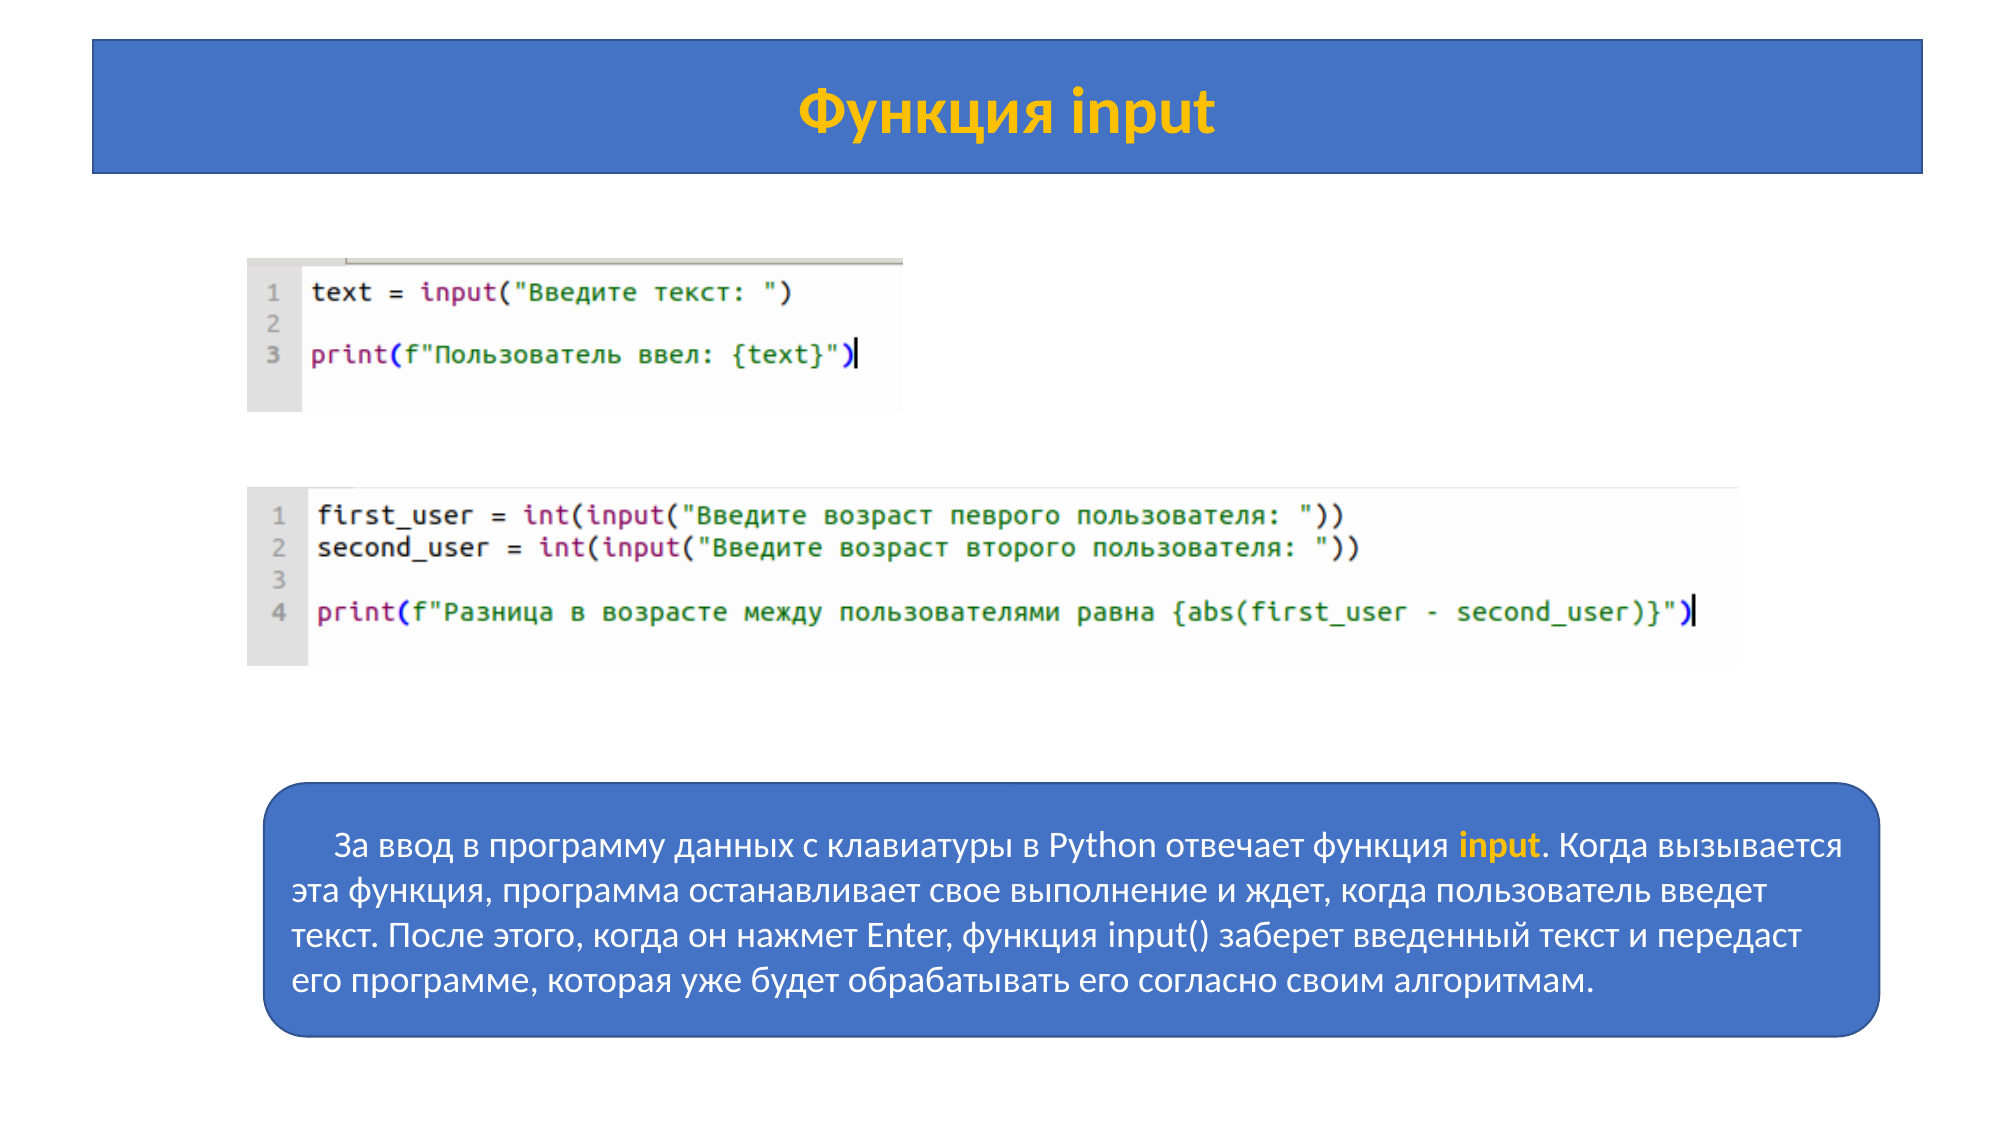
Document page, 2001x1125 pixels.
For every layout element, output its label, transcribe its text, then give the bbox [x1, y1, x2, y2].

text_box Функция input [92, 39, 1923, 174]
picture [247, 487, 1738, 666]
text_box За ввод в программу данных с клавиатуры в Python отвечает функция input. Когда вызывается эта функция, программа останавливает свое выполнение и ждет, когда пользователь введет текст. После этого, когда он нажмет Enter, функция input() заберет введенный текст и передаст его программе, которая уже будет обрабатывать его согласно своим алгоритмам. [262, 782, 1881, 1038]
picture [247, 258, 903, 412]
